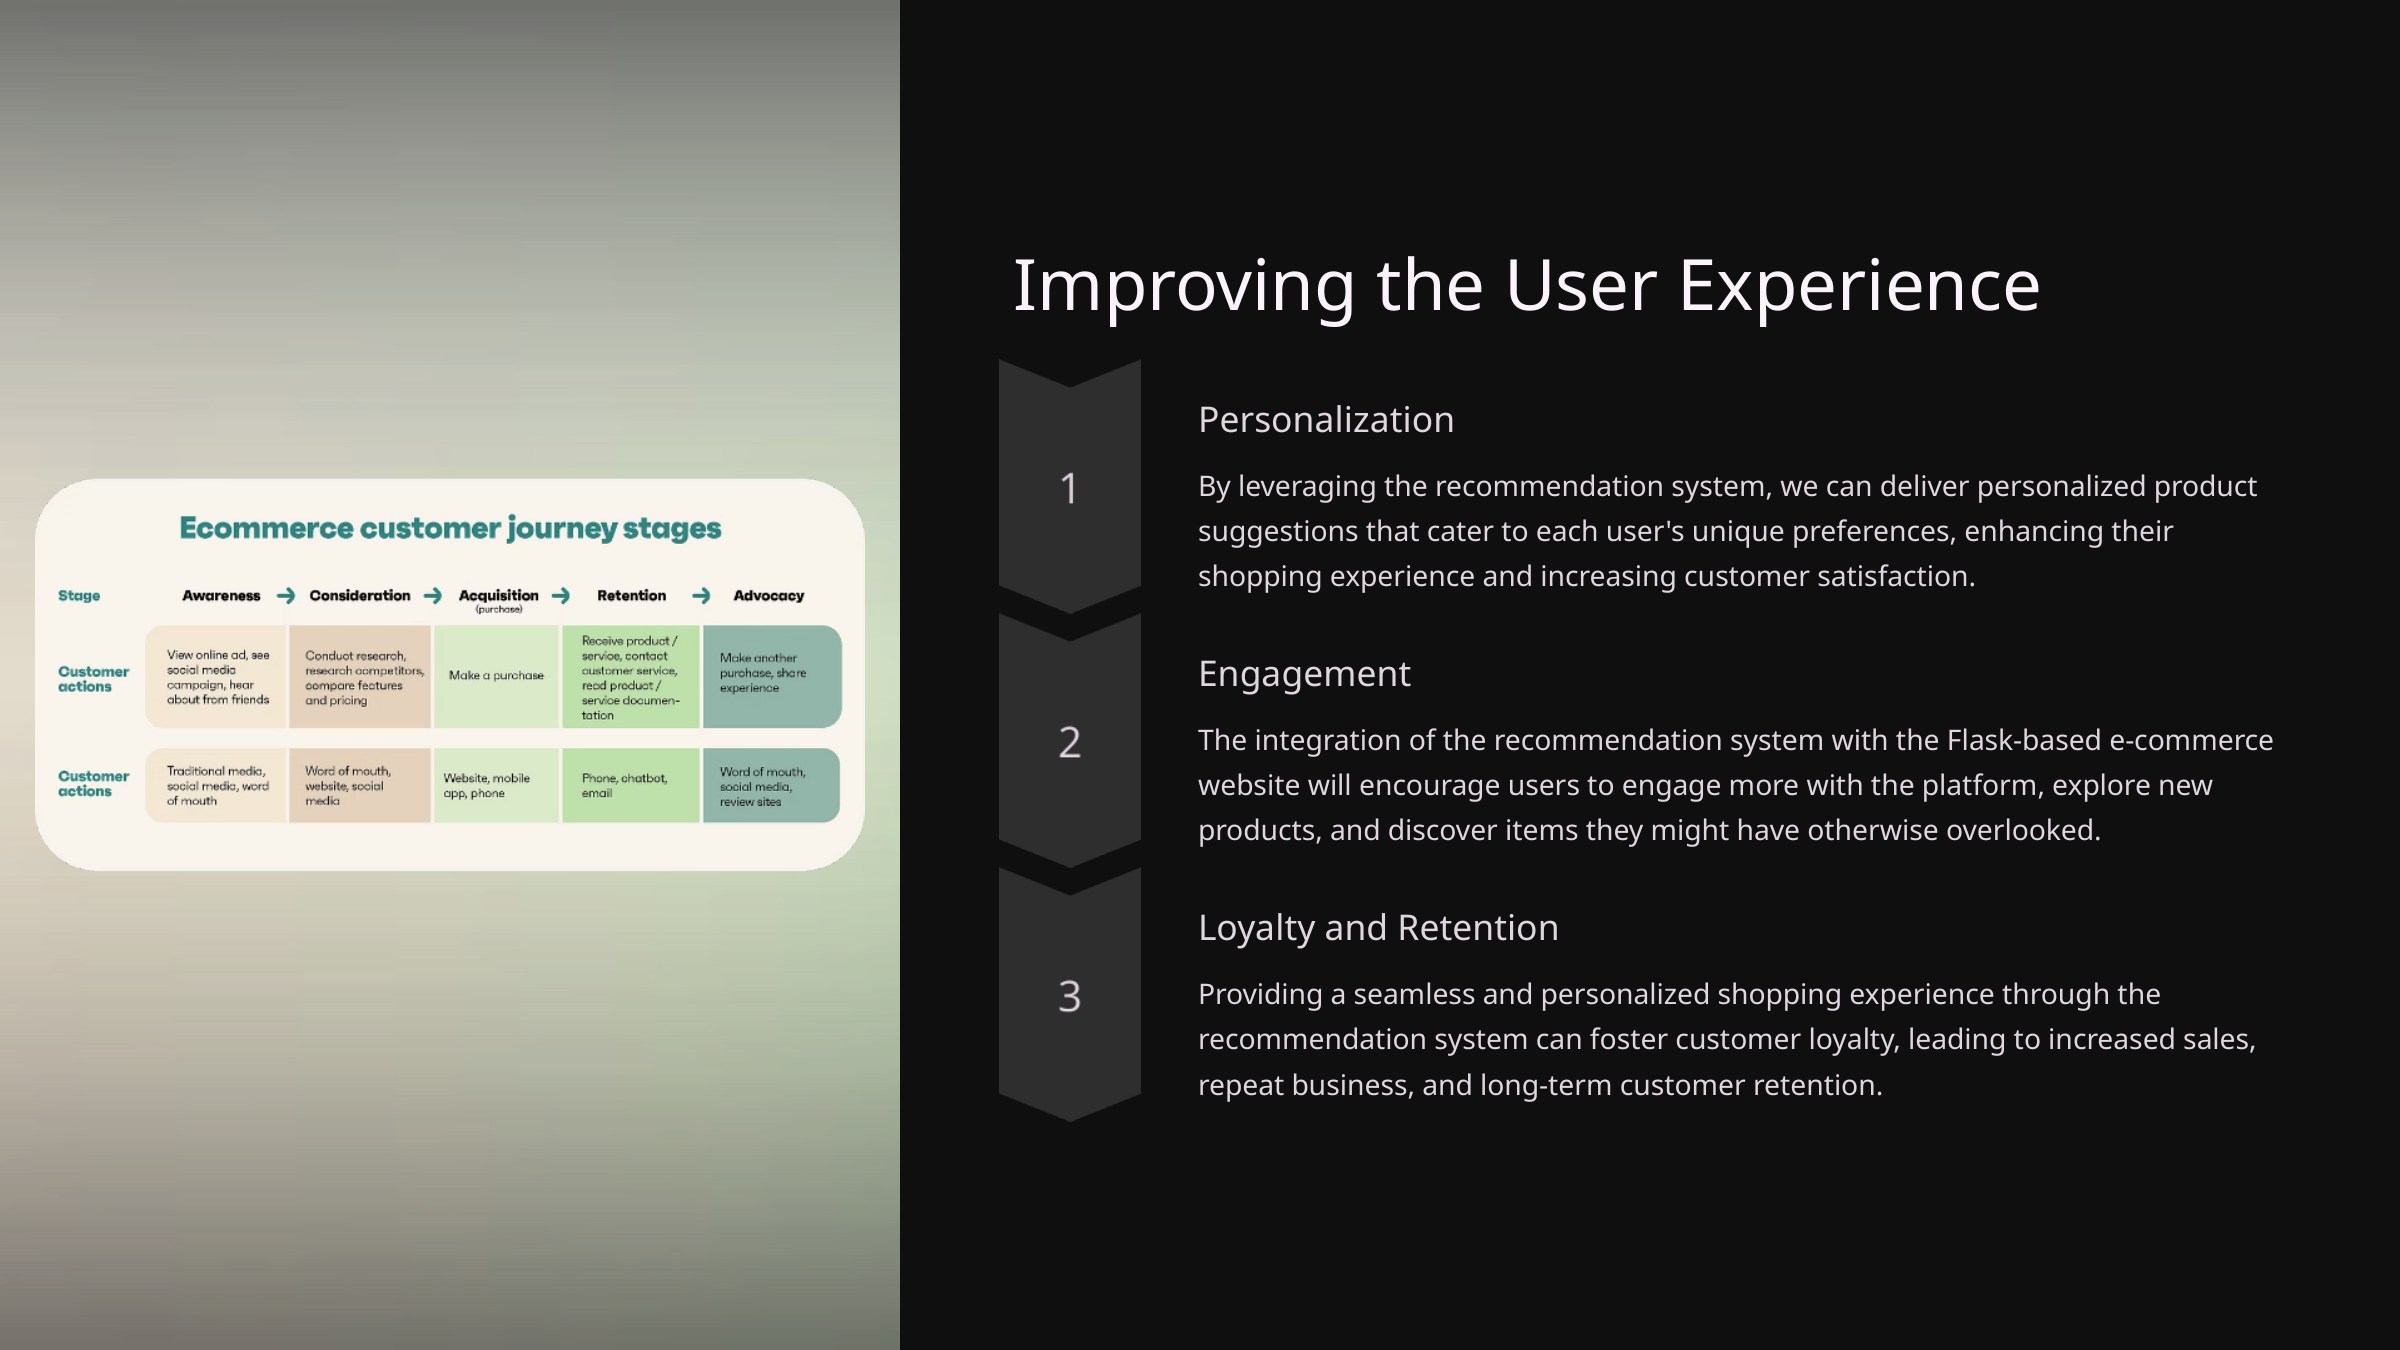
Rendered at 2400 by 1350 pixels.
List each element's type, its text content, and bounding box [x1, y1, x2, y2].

text_box The integration of the recommendation system with the Flask-based e-commerce website will encourage users to engage more with the platform, explore new products, and discover items they might have otherwise overlooked. [1183, 703, 2301, 840]
text_box Loyalty and Retention [1183, 895, 1630, 941]
text_box Personalization [1183, 387, 1538, 432]
picture [0, 0, 900, 1350]
picture [999, 359, 1141, 1122]
text_box Engagement [1183, 641, 1538, 687]
text_box Improving the User Experience [999, 228, 2233, 317]
text_box [900, 0, 2400, 1350]
text_box Providing a seamless and personalized shopping experience through the recommendation system can foster customer loyalty, leading to increased sales, repeat business, and long-term customer retention. [1183, 957, 2301, 1094]
text_box By leveraging the recommendation system, we can deliver personalized product suggestions that cater to each user's unique preferences, enhancing their shopping experience and increasing customer satisfaction. [1183, 449, 2301, 586]
